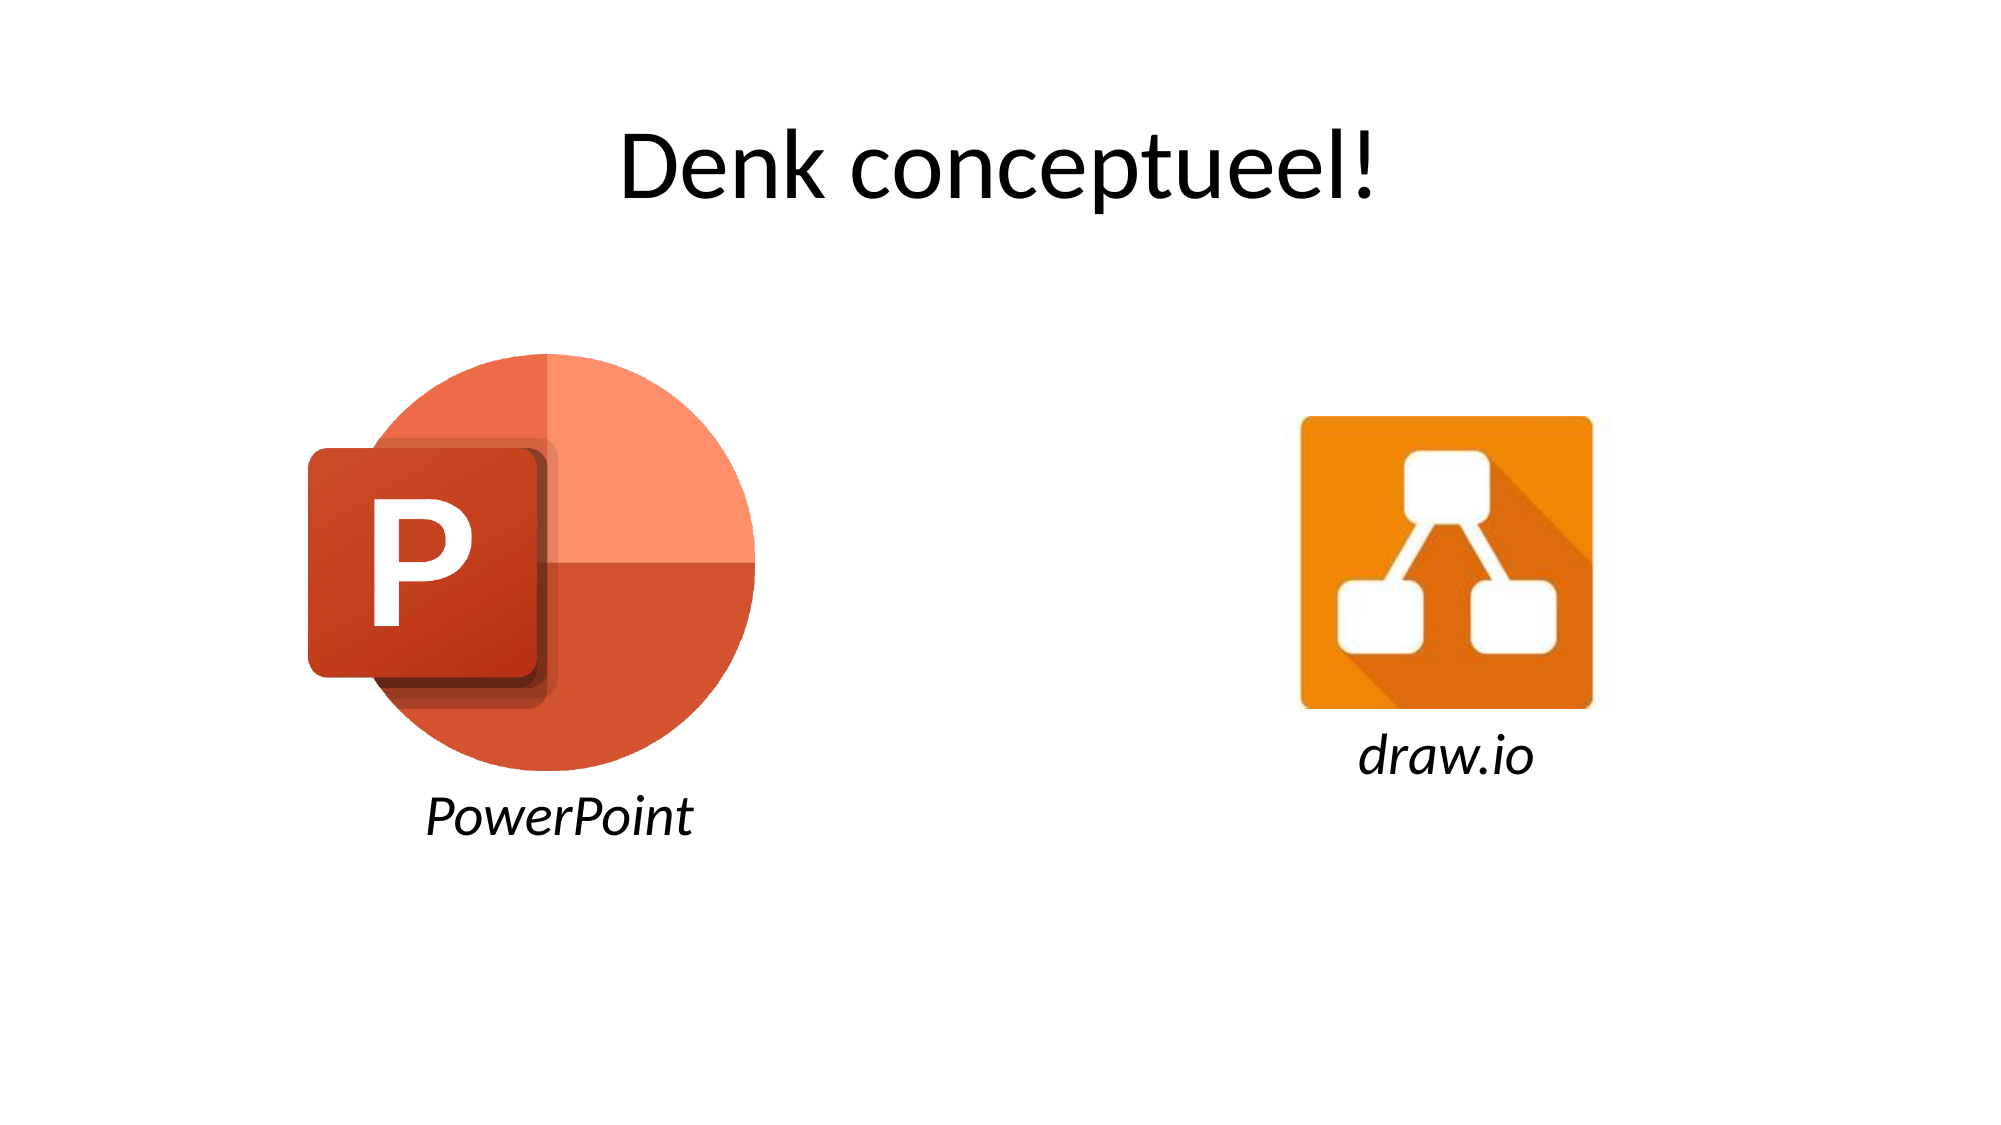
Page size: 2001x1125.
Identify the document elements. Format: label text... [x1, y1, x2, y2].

text_box PowerPoint [409, 771, 709, 855]
text_box draw.io [1343, 709, 1551, 794]
text_box Denk conceptueel! [559, 91, 1441, 227]
picture [308, 354, 755, 771]
picture [1186, 416, 1708, 709]
